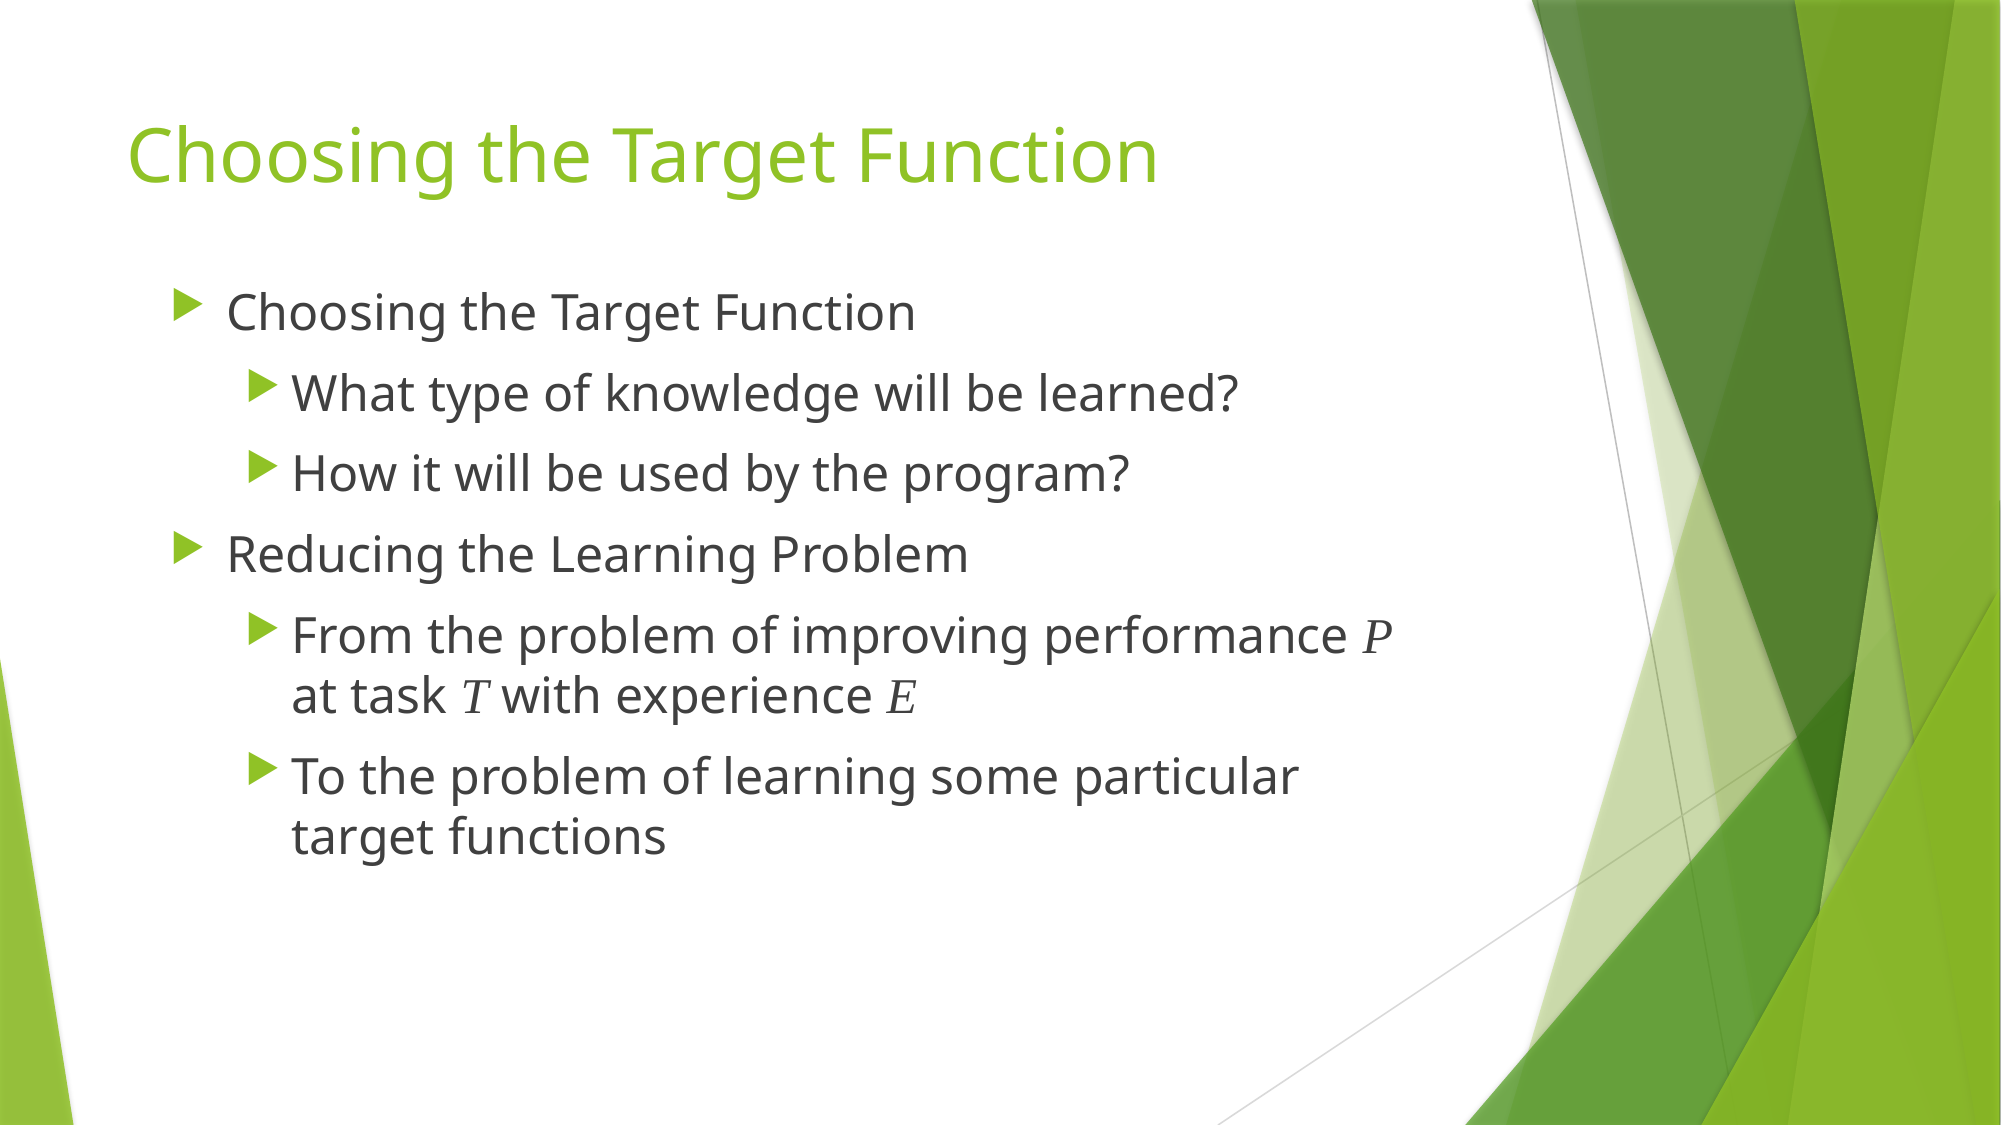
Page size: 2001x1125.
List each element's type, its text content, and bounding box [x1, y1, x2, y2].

list Choosing the Target Function What type of knowledge will be learned? How it will be used by the program? Reducing the Learning Problem From the problem of improving performance P at task T with experience E To the problem of learning some particular target functions [154, 272, 1455, 1036]
title Choosing the Target Function [111, 99, 1522, 317]
